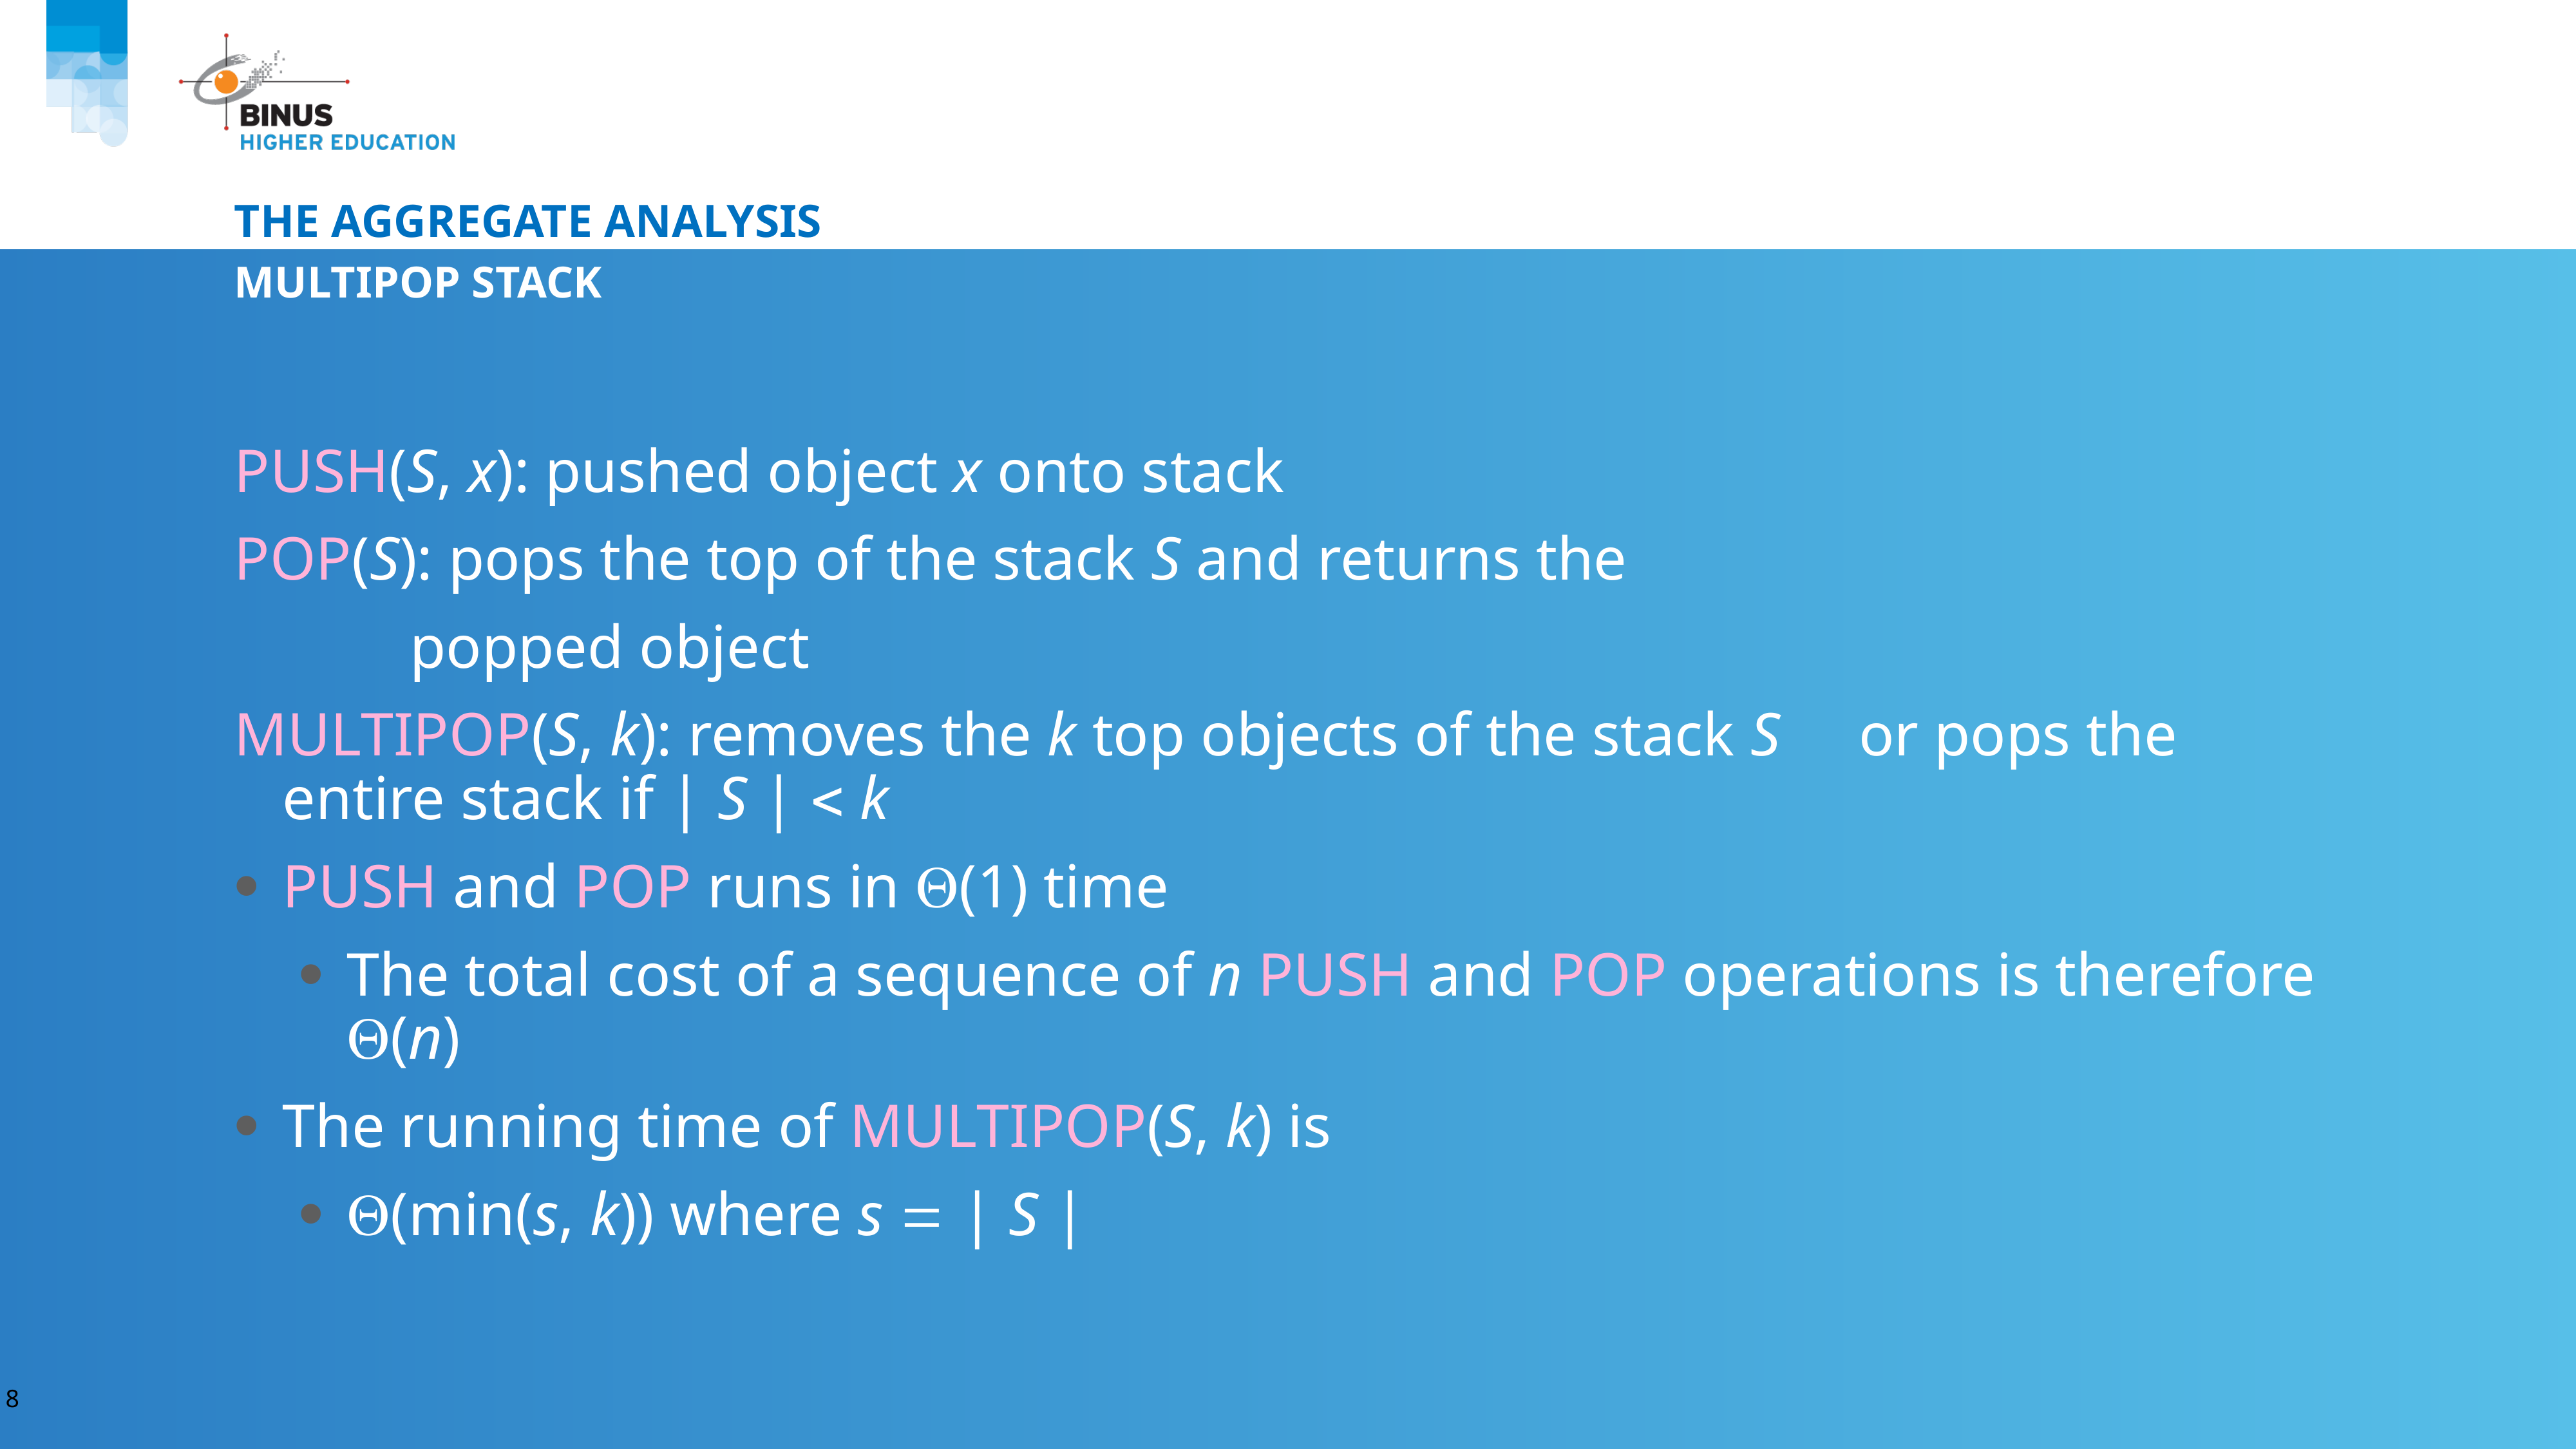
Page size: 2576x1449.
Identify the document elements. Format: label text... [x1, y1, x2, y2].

title The aggregate analysis [228, 197, 1784, 252]
list Multipop stack [228, 255, 1262, 341]
list PUSH(S, x): pushed object x onto stack POP(S): pops the top of the stack S and returns the popped object MULTIPOP(S, k): removes the k top objects of the stack S or pops the entire stack if | S |  k PUSH and POP runs in (1) time The total cost of a sequence of n PUSH and POP operations is therefore (n) The running time of MULTIPOP(S, k) is (min(s, k)) where s  | S | [228, 435, 2349, 1337]
slide_number 8 [0, 1381, 26, 1422]
picture [46, 0, 455, 154]
